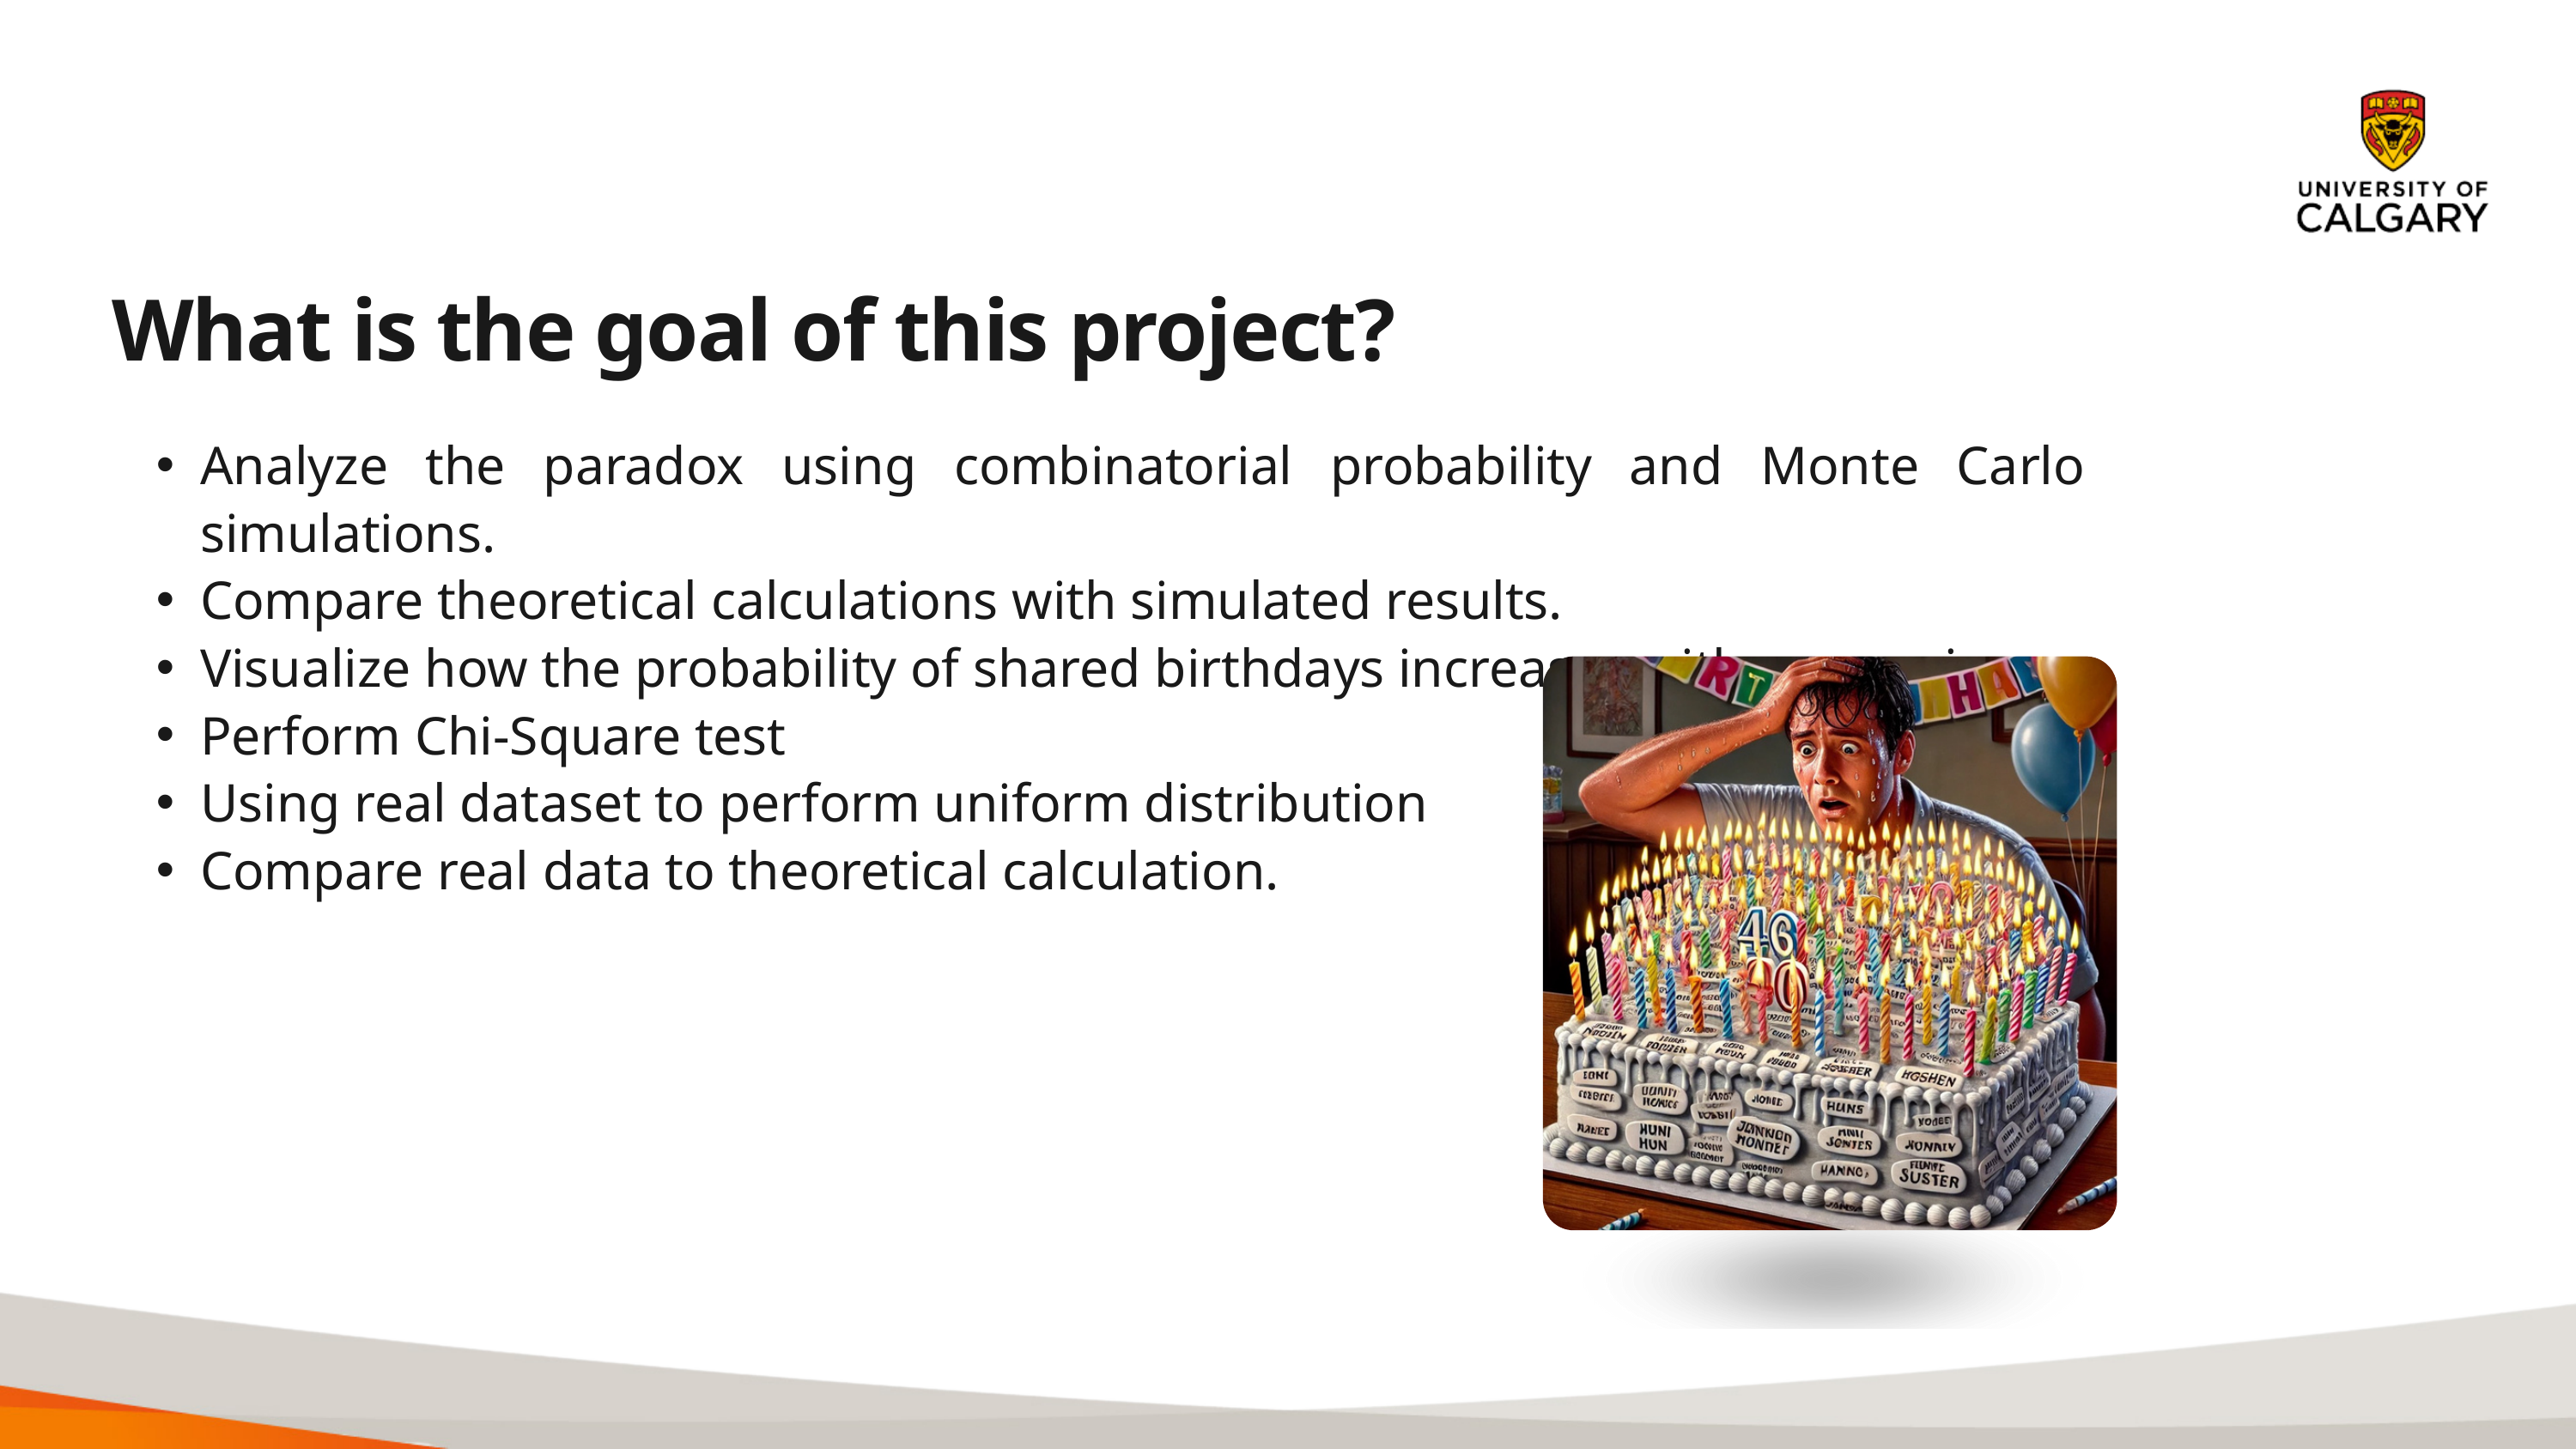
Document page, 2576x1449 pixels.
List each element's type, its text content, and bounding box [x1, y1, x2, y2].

text_box [1582, 1238, 2085, 1329]
text_box [2252, 0, 2576, 291]
text_box What is the goal of this project? [112, 258, 1543, 379]
text_box [0, 1256, 2576, 1449]
text_box Analyze the paradox using combinatorial probability and Monte Carlo simulations. Compare theoretical calculations with simulated results. Visualize how the probability of shared birthdays increases with group size. Perform Chi-Square test Using real dataset to perform uniform distribution Compare real data to theoretical calculation. [112, 427, 2085, 900]
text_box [1542, 656, 2117, 1231]
